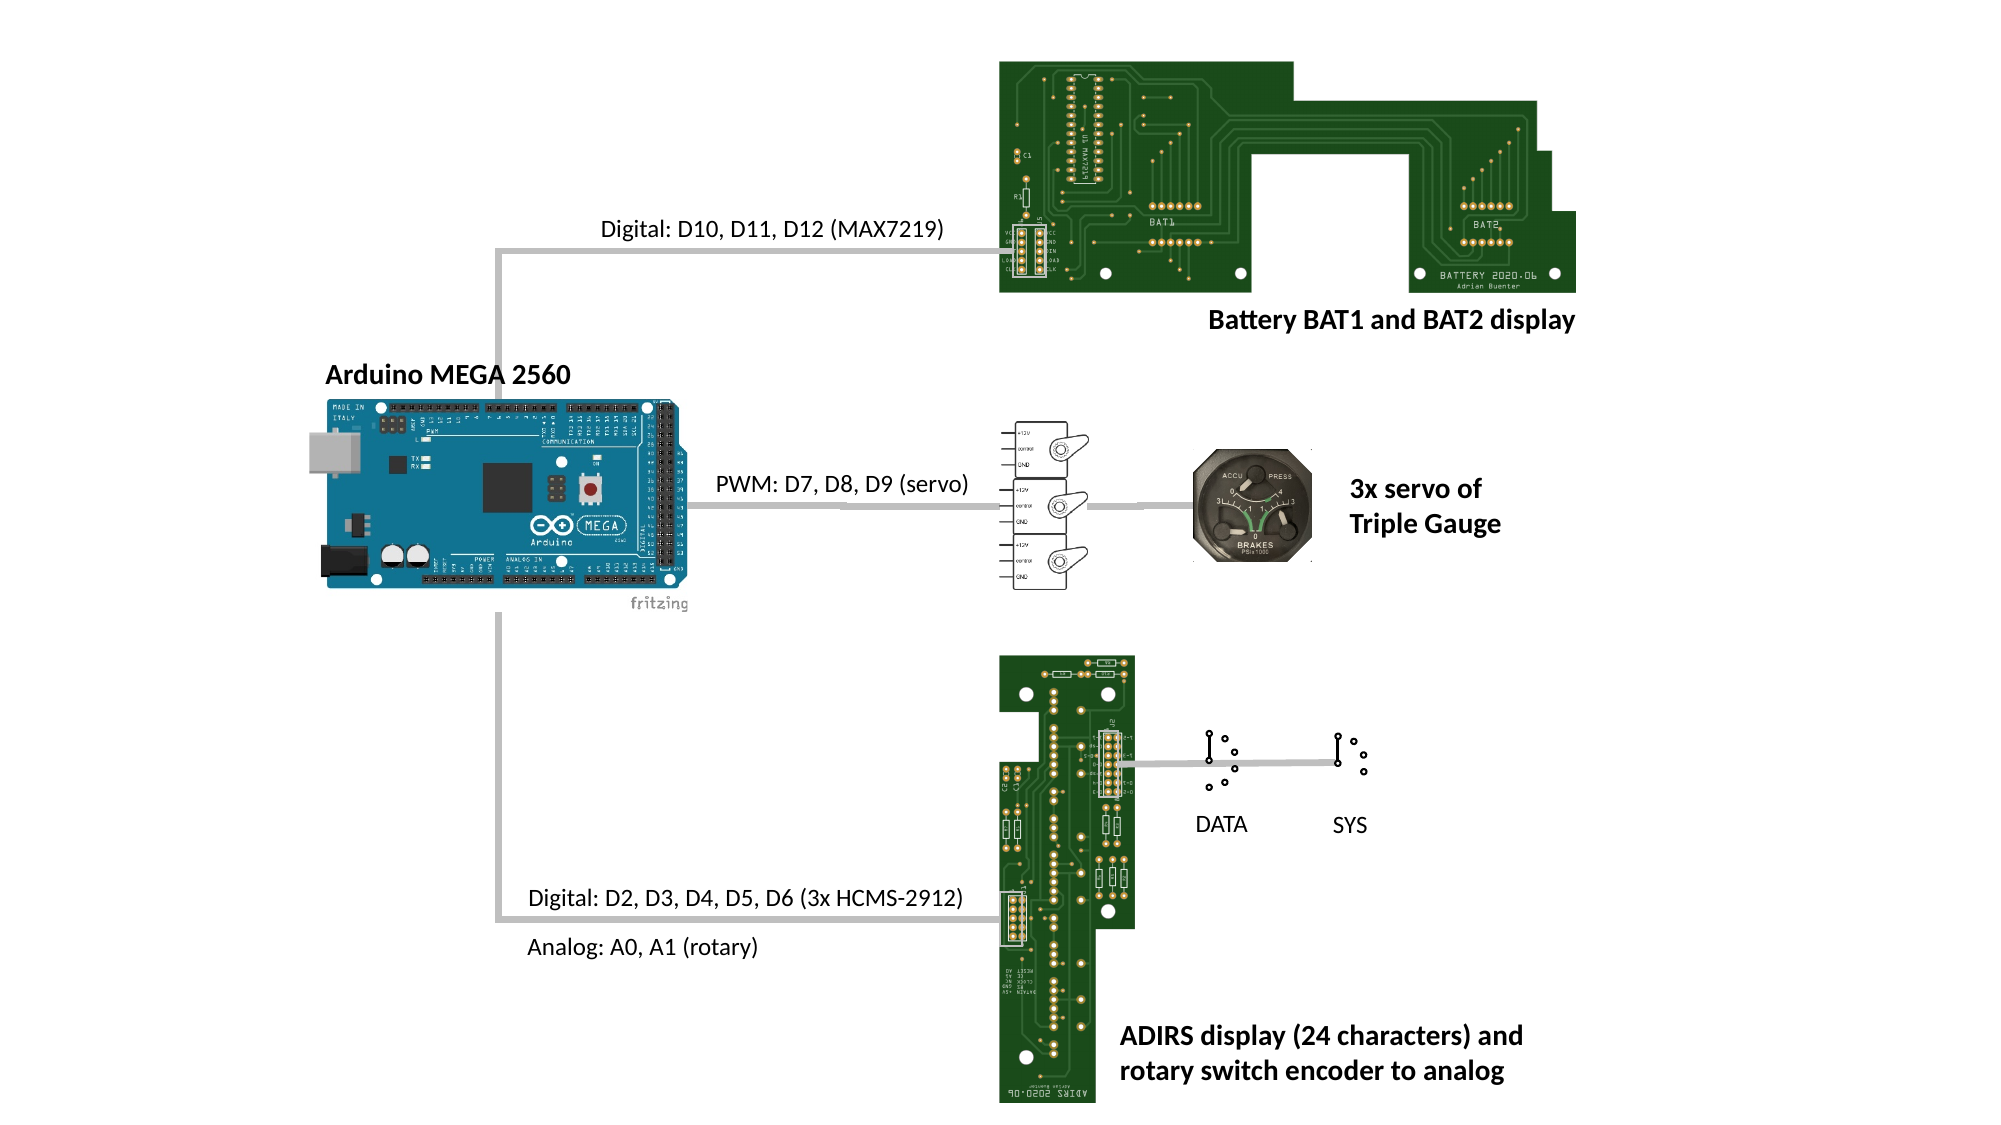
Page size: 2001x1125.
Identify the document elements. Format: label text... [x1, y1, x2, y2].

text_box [498, 611, 1000, 920]
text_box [1317, 733, 1384, 847]
picture [1100, 732, 1117, 796]
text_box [999, 61, 1576, 293]
text_box Arduino MEGA 2560 [310, 348, 498, 399]
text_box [498, 251, 1014, 400]
text_box Digital: D10, D11, D12 (MAX7219) [586, 205, 961, 251]
picture [1000, 656, 1135, 811]
text_box Analog: A0, A1 (rotary) [512, 923, 775, 969]
text_box Battery BAT1 and BAT2 display [1193, 292, 1591, 343]
text_box 3x servo of Triple Gauge [1334, 461, 1517, 547]
picture [1000, 947, 1135, 1103]
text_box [999, 421, 1089, 590]
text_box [844, 811, 1291, 1102]
text_box ADIRS display (24 characters) and rotary switch encoder to analog [1105, 1008, 1540, 1094]
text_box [1175, 434, 1329, 577]
picture [309, 399, 688, 613]
text_box PWM: D7, D8, D9 (servo) [701, 459, 985, 505]
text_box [1180, 730, 1264, 846]
